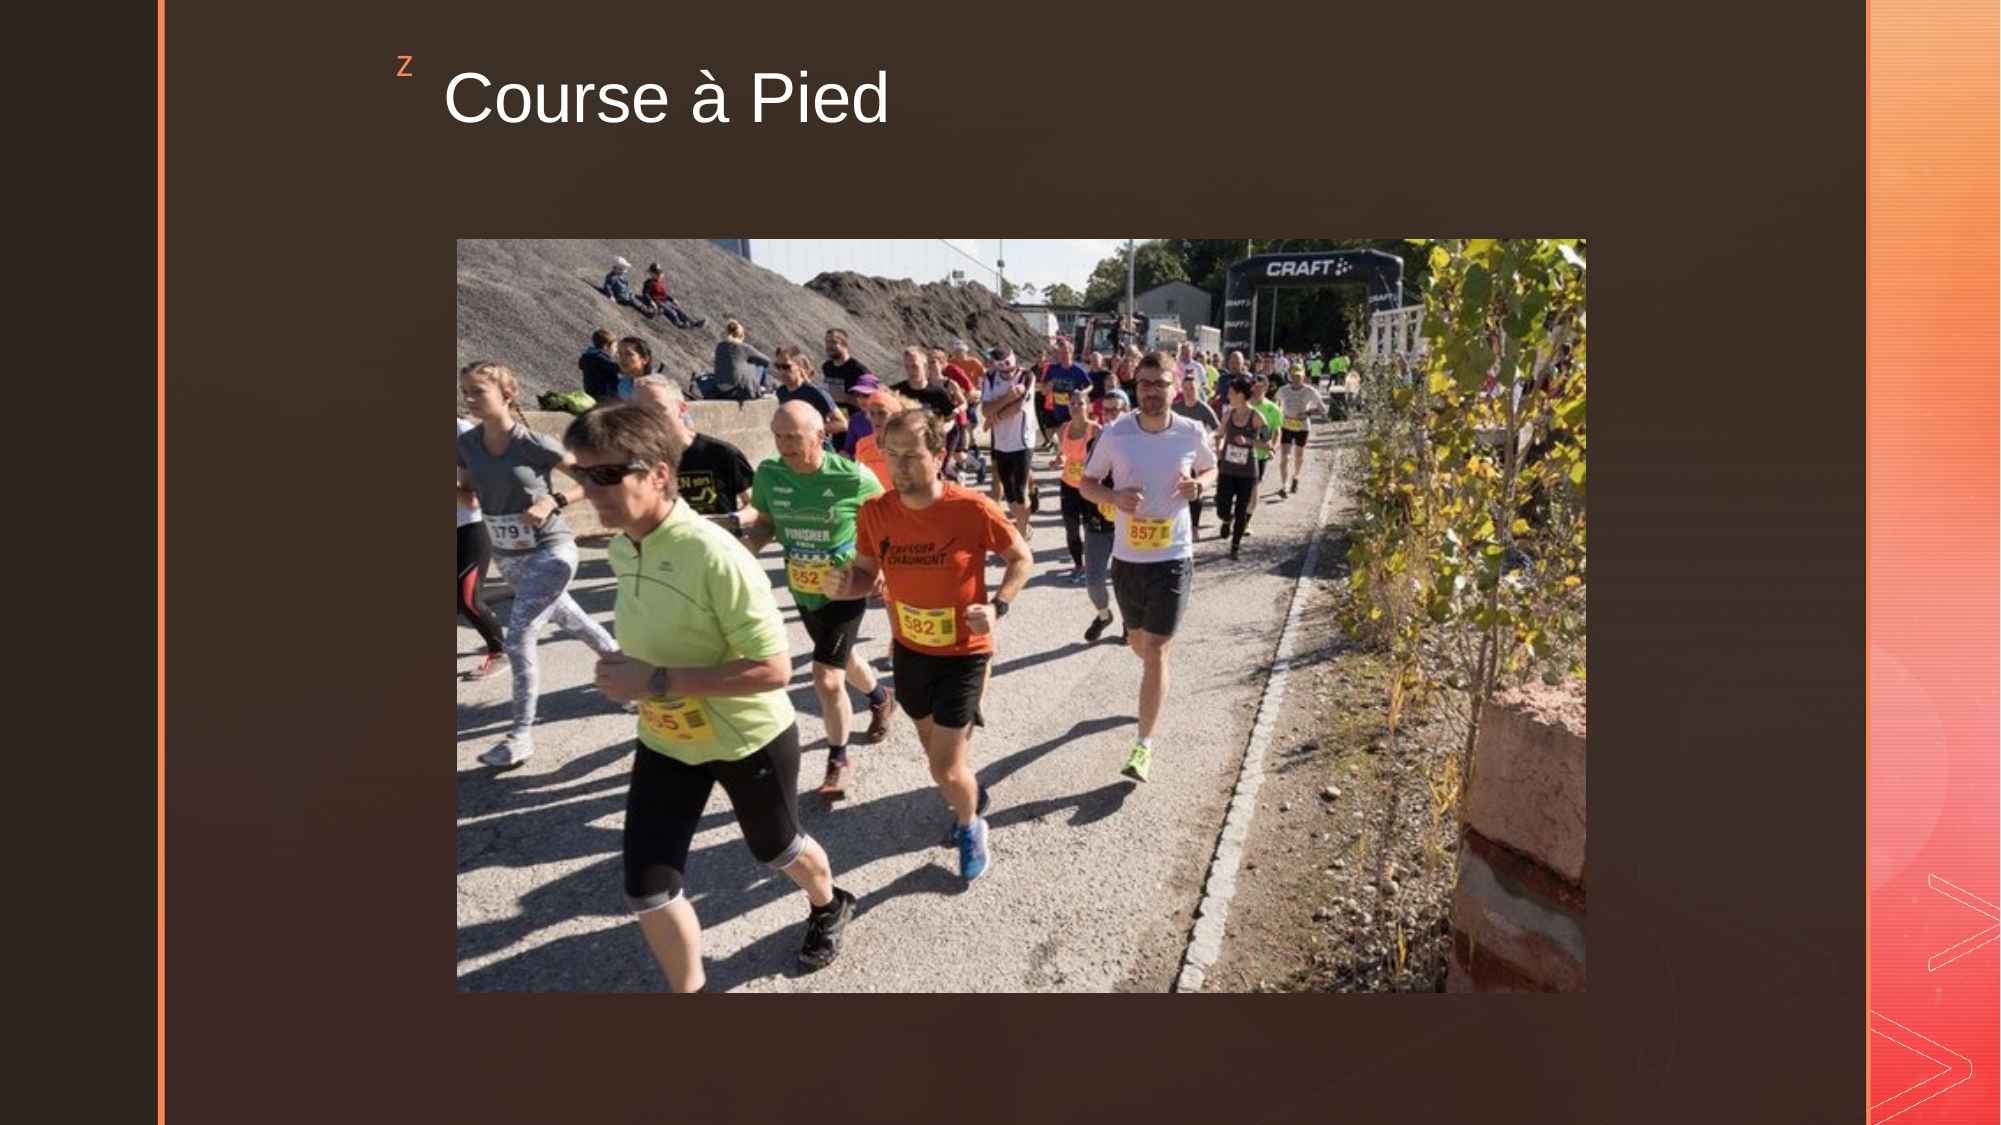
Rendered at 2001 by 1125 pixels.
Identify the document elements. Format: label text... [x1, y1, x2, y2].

picture [1871, 0, 2001, 1125]
title Course à Pied [428, 53, 1734, 231]
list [457, 239, 1587, 993]
